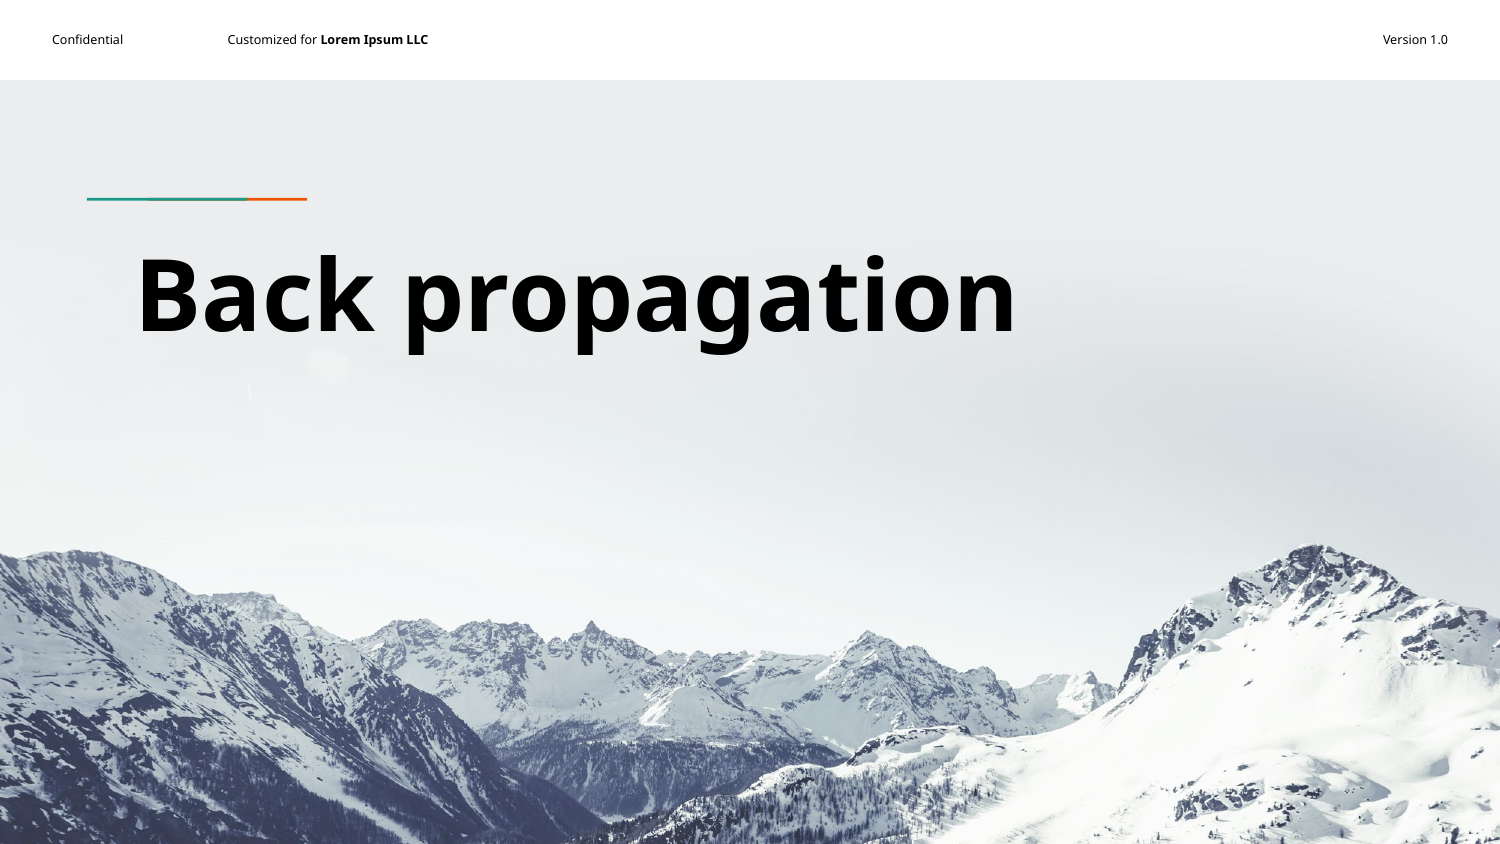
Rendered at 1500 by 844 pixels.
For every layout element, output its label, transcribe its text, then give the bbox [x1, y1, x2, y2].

picture [0, 80, 1500, 844]
title Back propagation [119, 216, 1047, 490]
